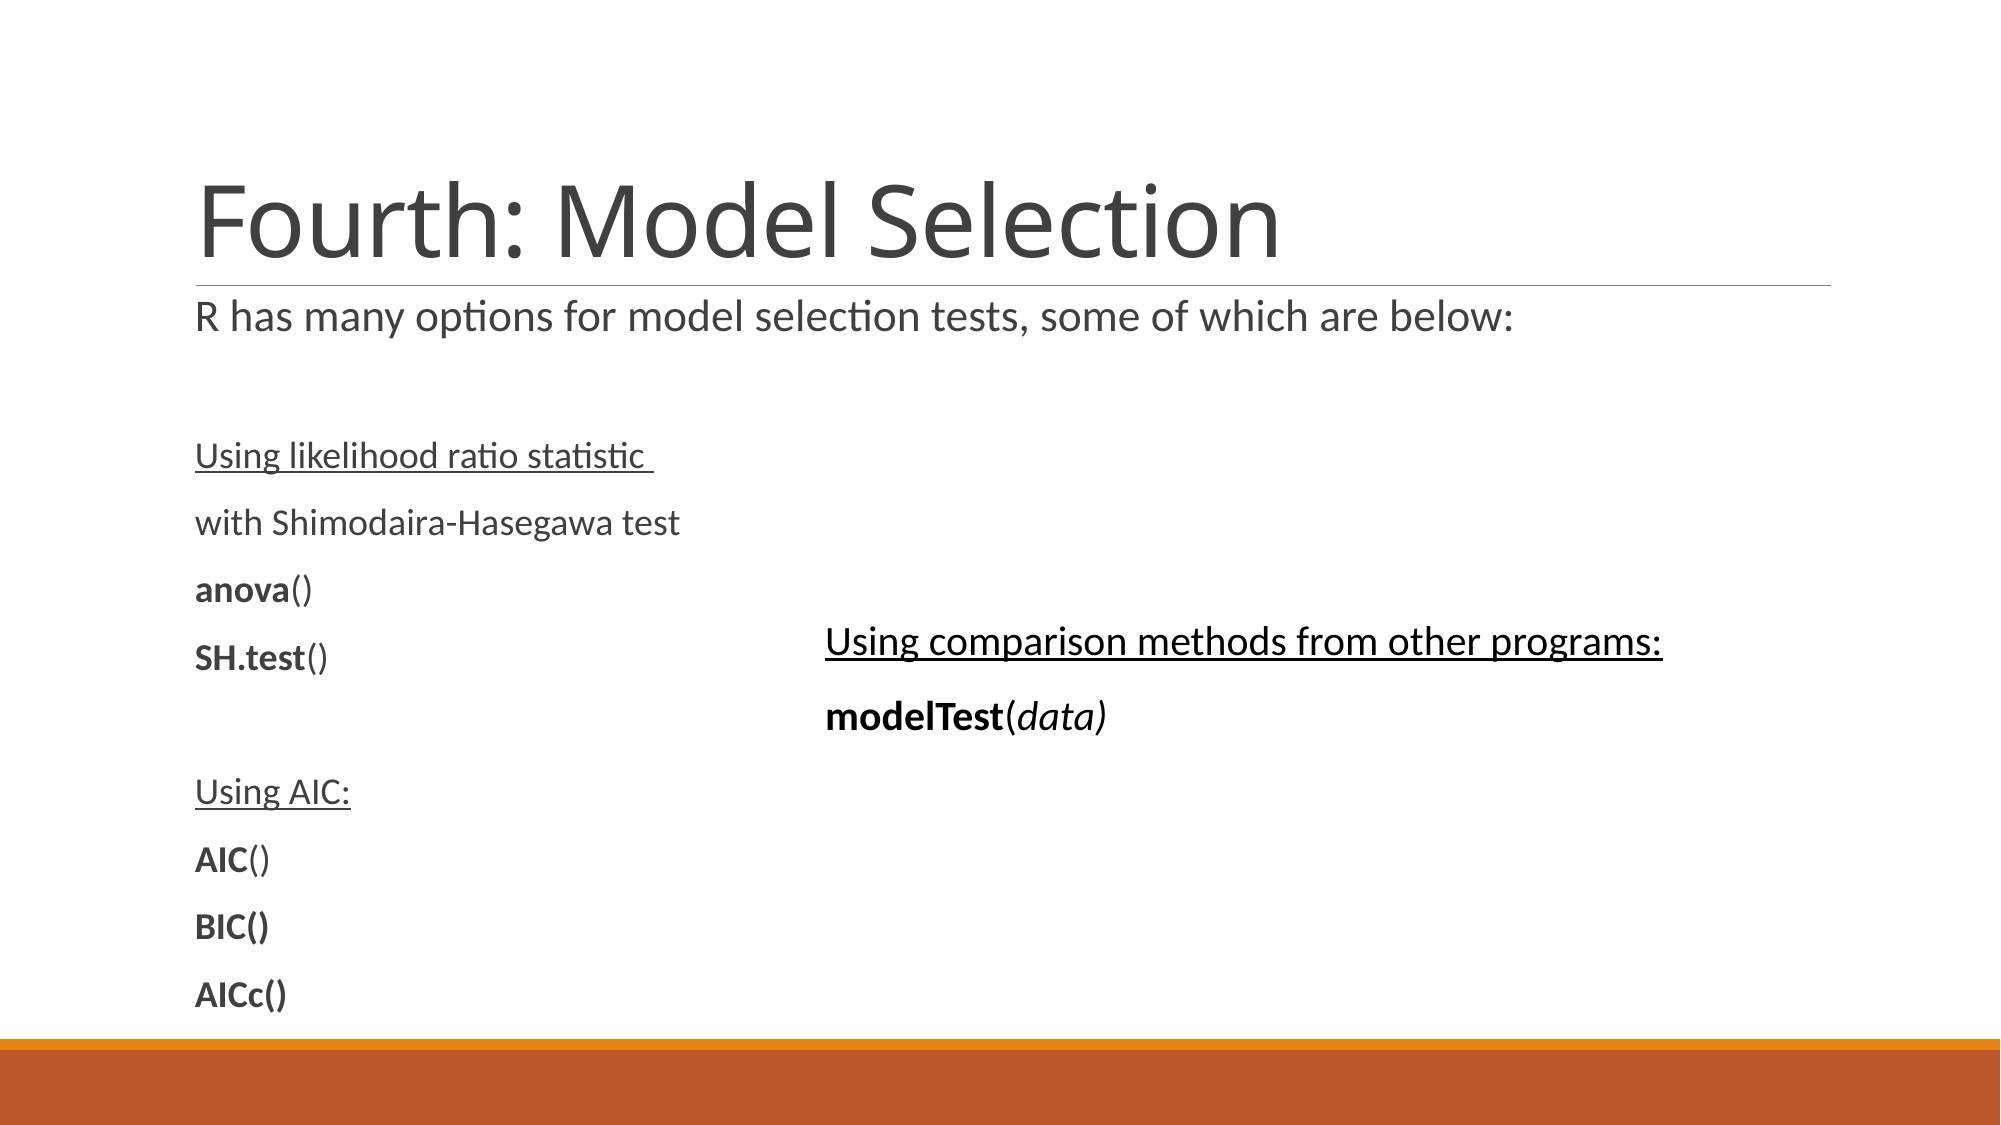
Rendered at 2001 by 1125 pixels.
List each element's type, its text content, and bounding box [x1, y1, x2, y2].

list R has many options for model selection tests, some of which are below: Using likelihood ratio statistic with Shimodaira-Hasegawa test anova() SH.test() Using AIC: AIC() BIC() AICc() [180, 285, 1830, 1027]
text_box Using comparison methods from other programs: modelTest(data) [810, 581, 1703, 746]
title Fourth: Model Selection [180, 47, 1830, 285]
